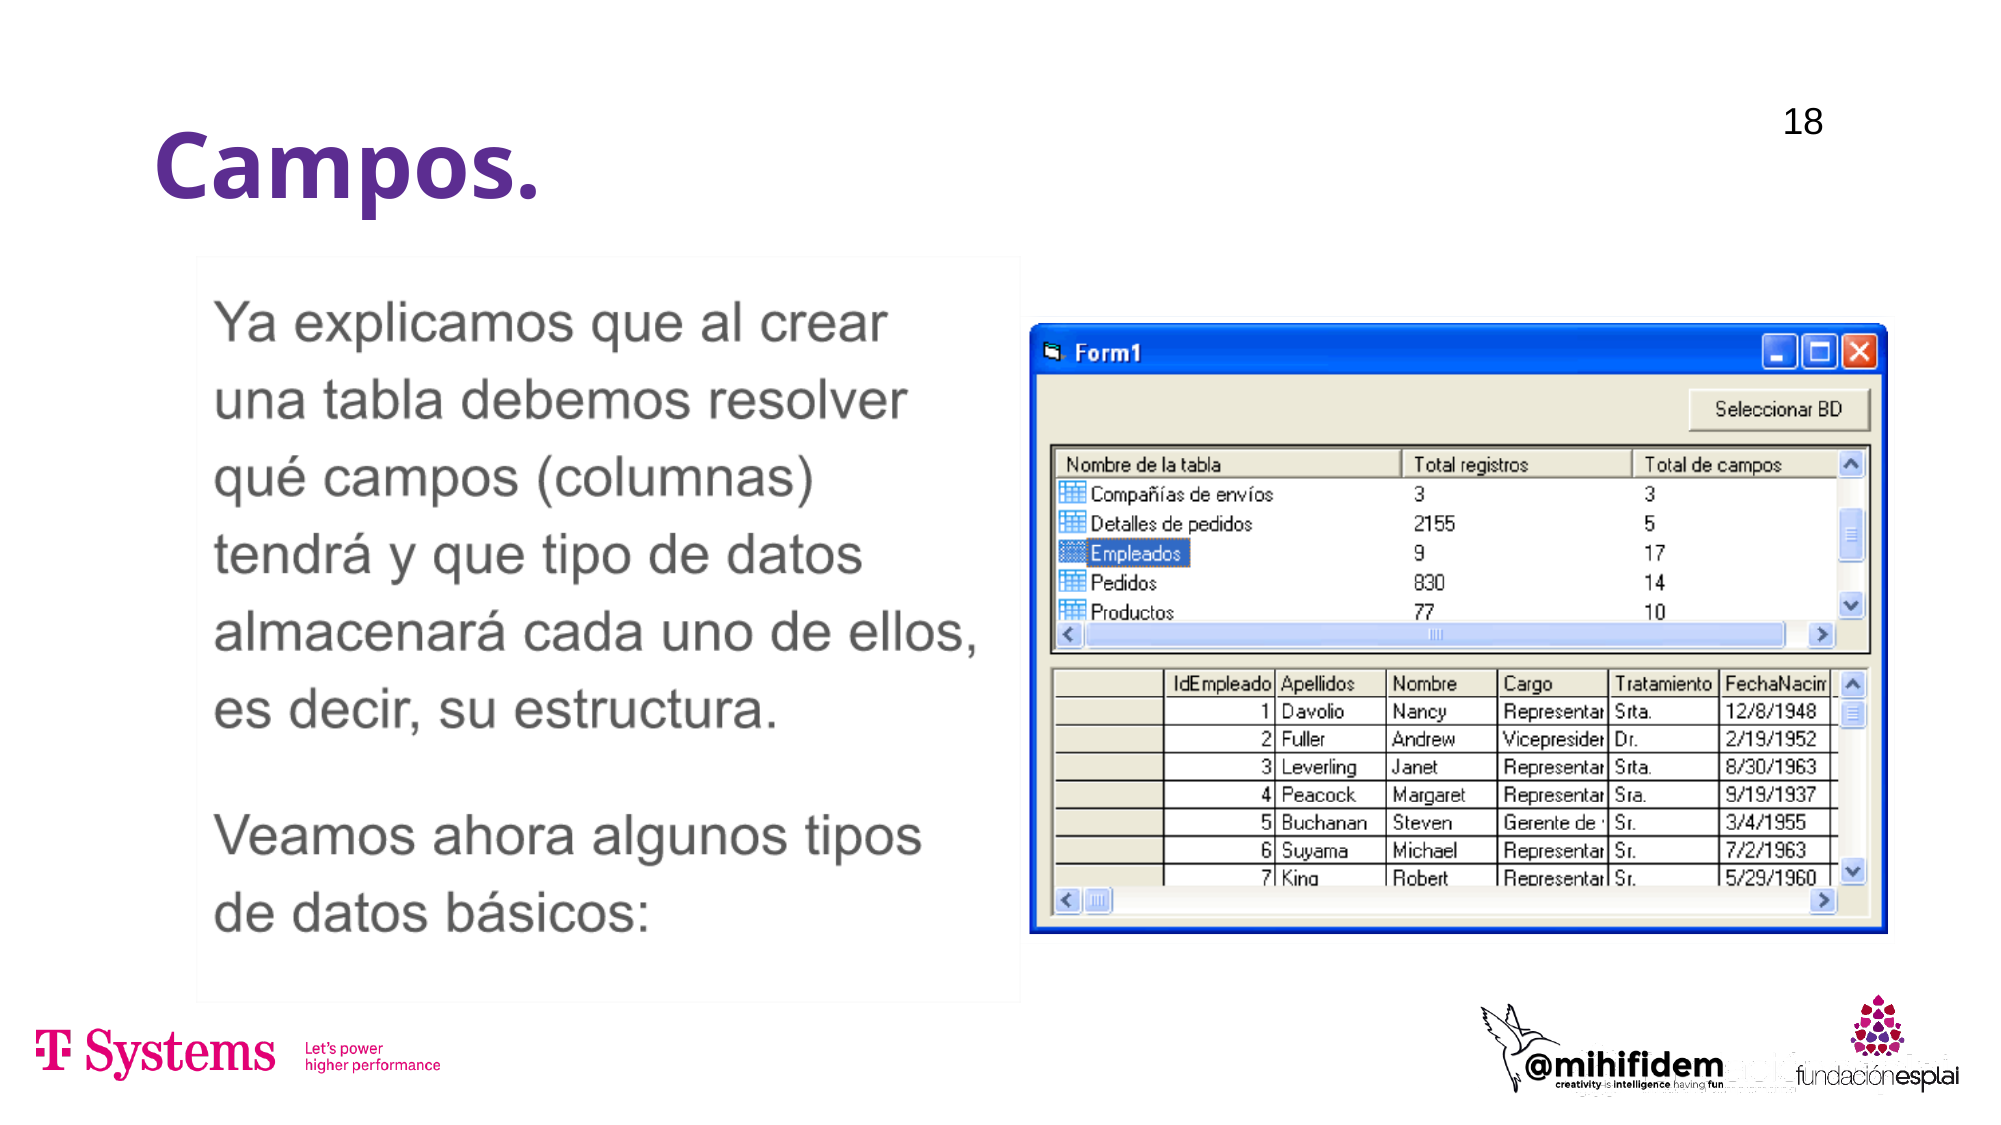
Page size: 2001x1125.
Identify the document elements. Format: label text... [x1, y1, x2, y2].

picture [1472, 986, 1965, 1103]
picture [196, 256, 1896, 1004]
text_box Campos. [137, 59, 1863, 278]
text_box 18 [1767, 89, 1863, 150]
picture [36, 1027, 440, 1081]
